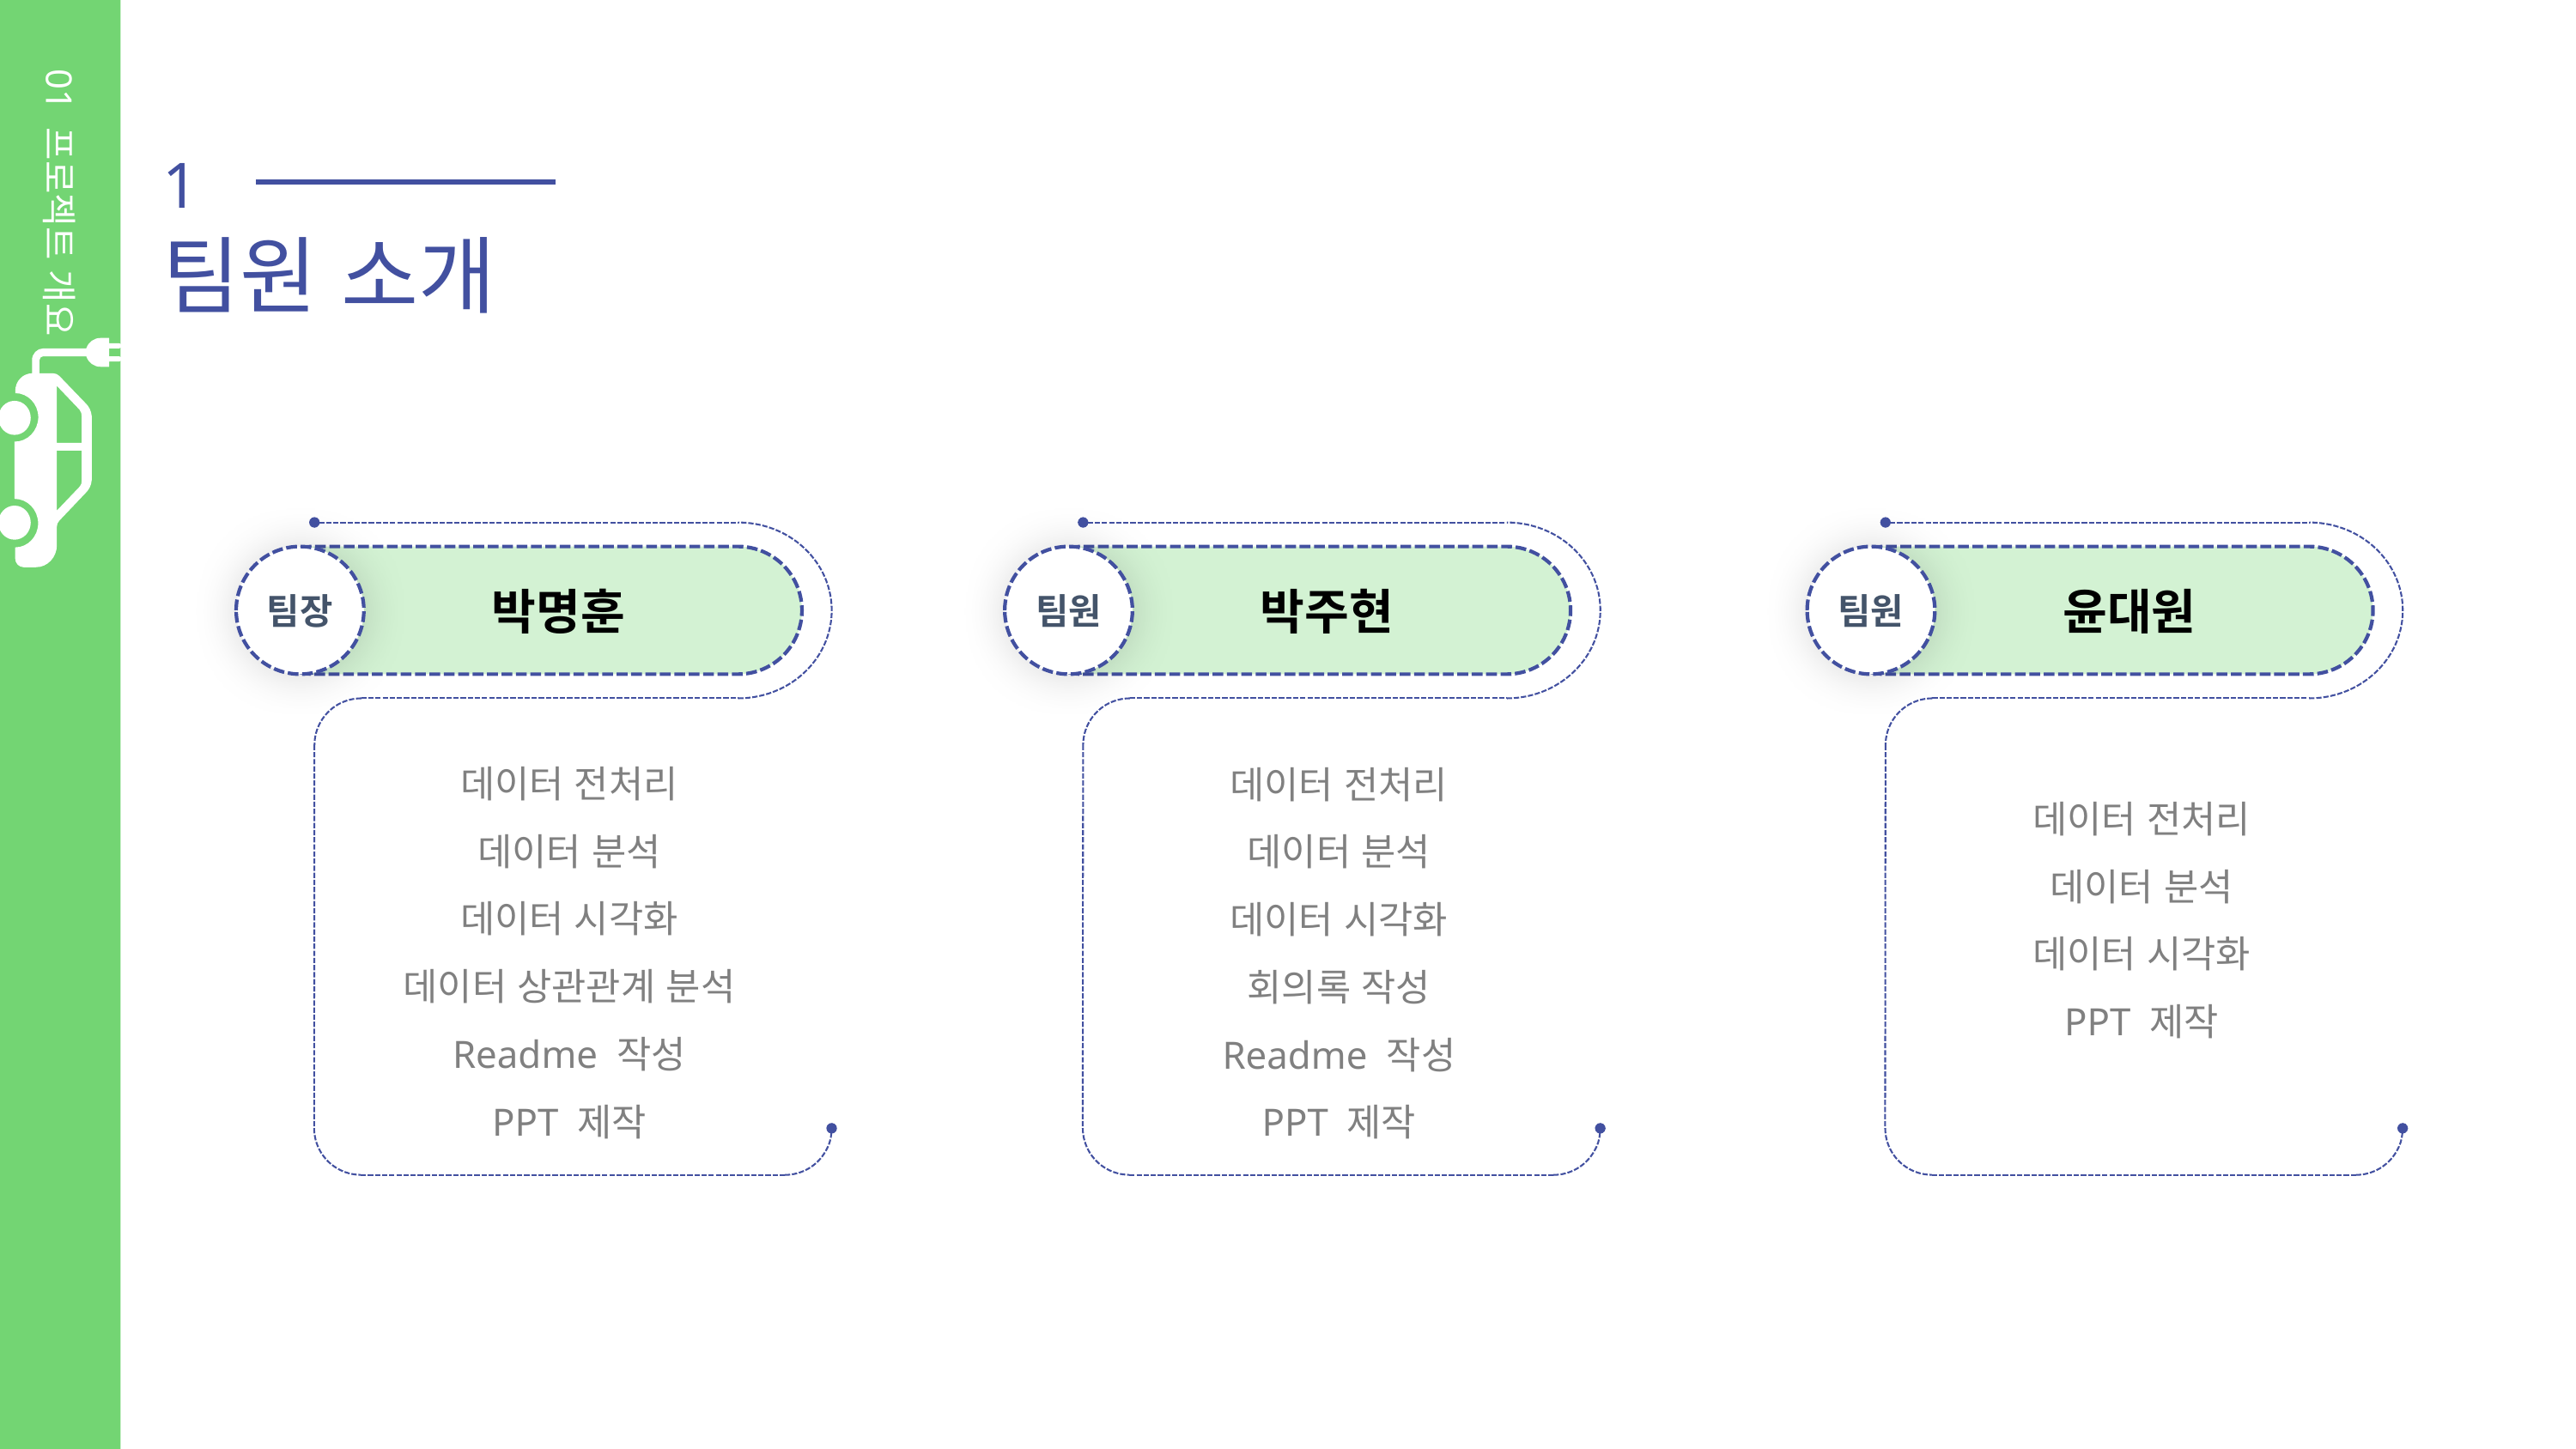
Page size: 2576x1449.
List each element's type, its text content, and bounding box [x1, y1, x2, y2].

text_box 01 프로젝트 개요 [0, 521, 122, 1449]
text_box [1004, 522, 1601, 1175]
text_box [0, 391, 175, 515]
text_box 팀원 소개 [150, 215, 859, 330]
text_box 1 [150, 138, 431, 227]
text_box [1807, 522, 2403, 1175]
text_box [235, 522, 832, 1175]
text_box 01 프로젝트 개요 [0, 0, 122, 389]
